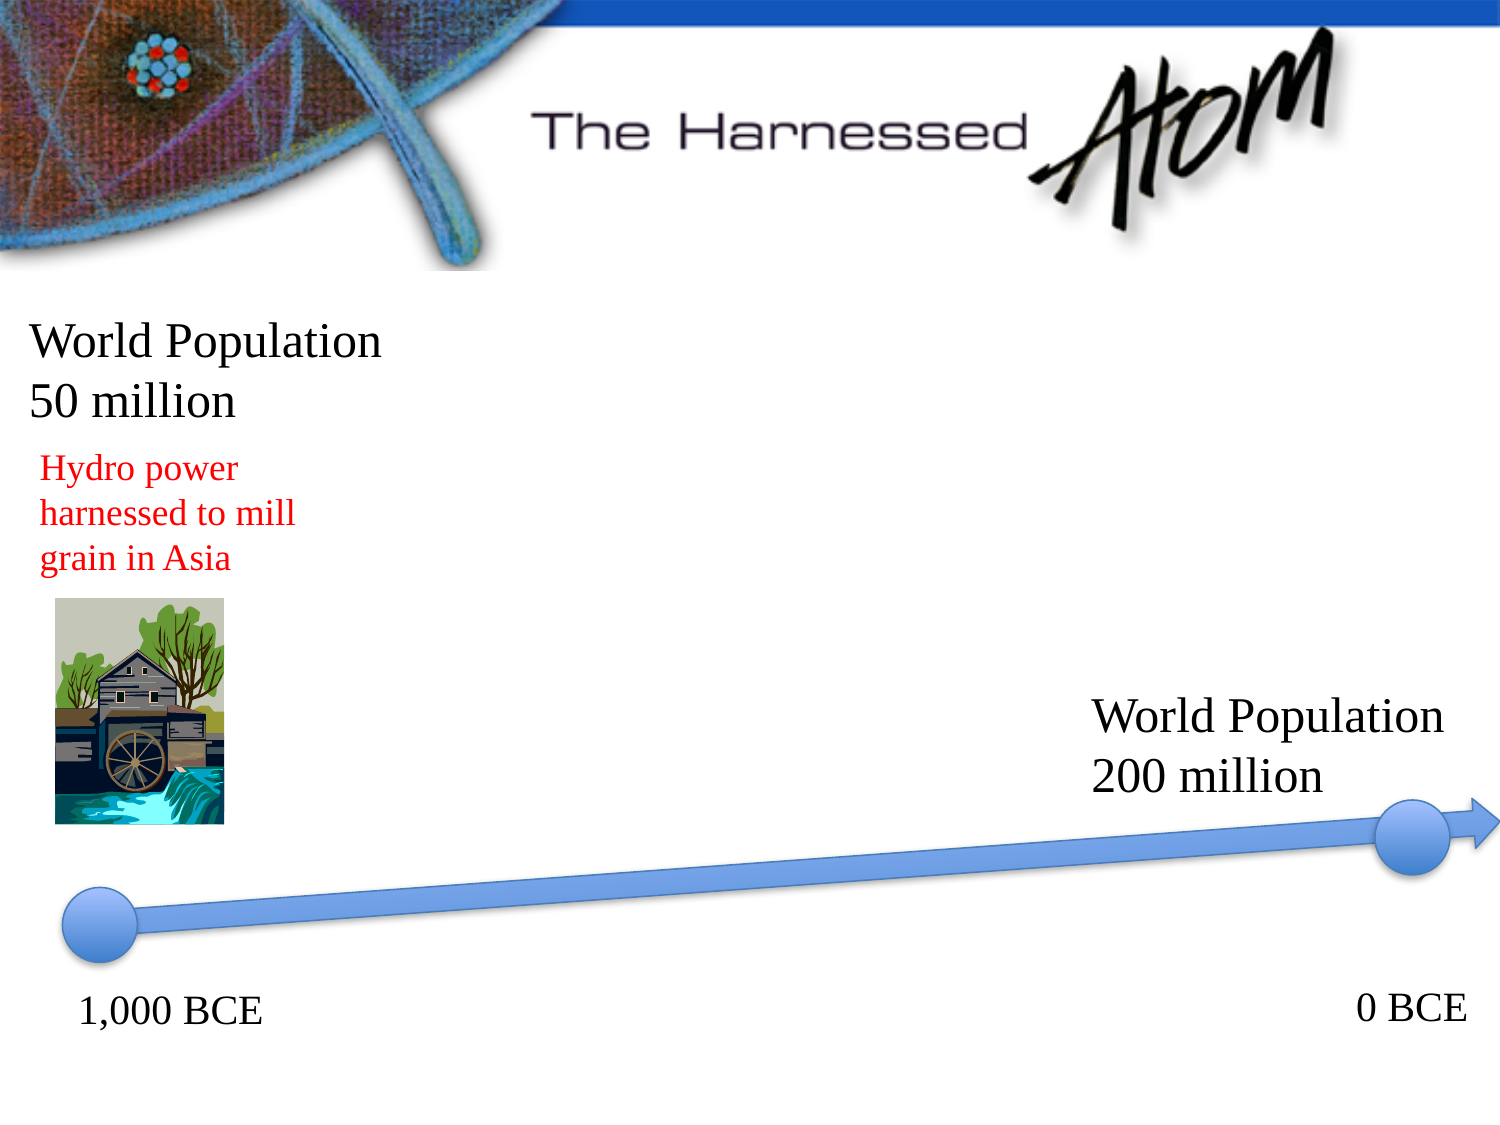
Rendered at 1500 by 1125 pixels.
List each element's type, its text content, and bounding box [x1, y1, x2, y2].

text_box [1374, 799, 1451, 876]
text_box World Population 200 million [1076, 674, 1473, 810]
text_box [1443, 798, 1500, 849]
text_box 1,000 BCE [63, 975, 279, 1040]
text_box World Population 50 million [13, 299, 410, 435]
text_box 0 BCE [1341, 971, 1484, 1037]
picture [0, 0, 1500, 271]
picture [53, 597, 226, 827]
text_box [136, 817, 1376, 934]
text_box Hydro power harnessed to mill grain in Asia [24, 436, 313, 586]
text_box [61, 886, 139, 964]
